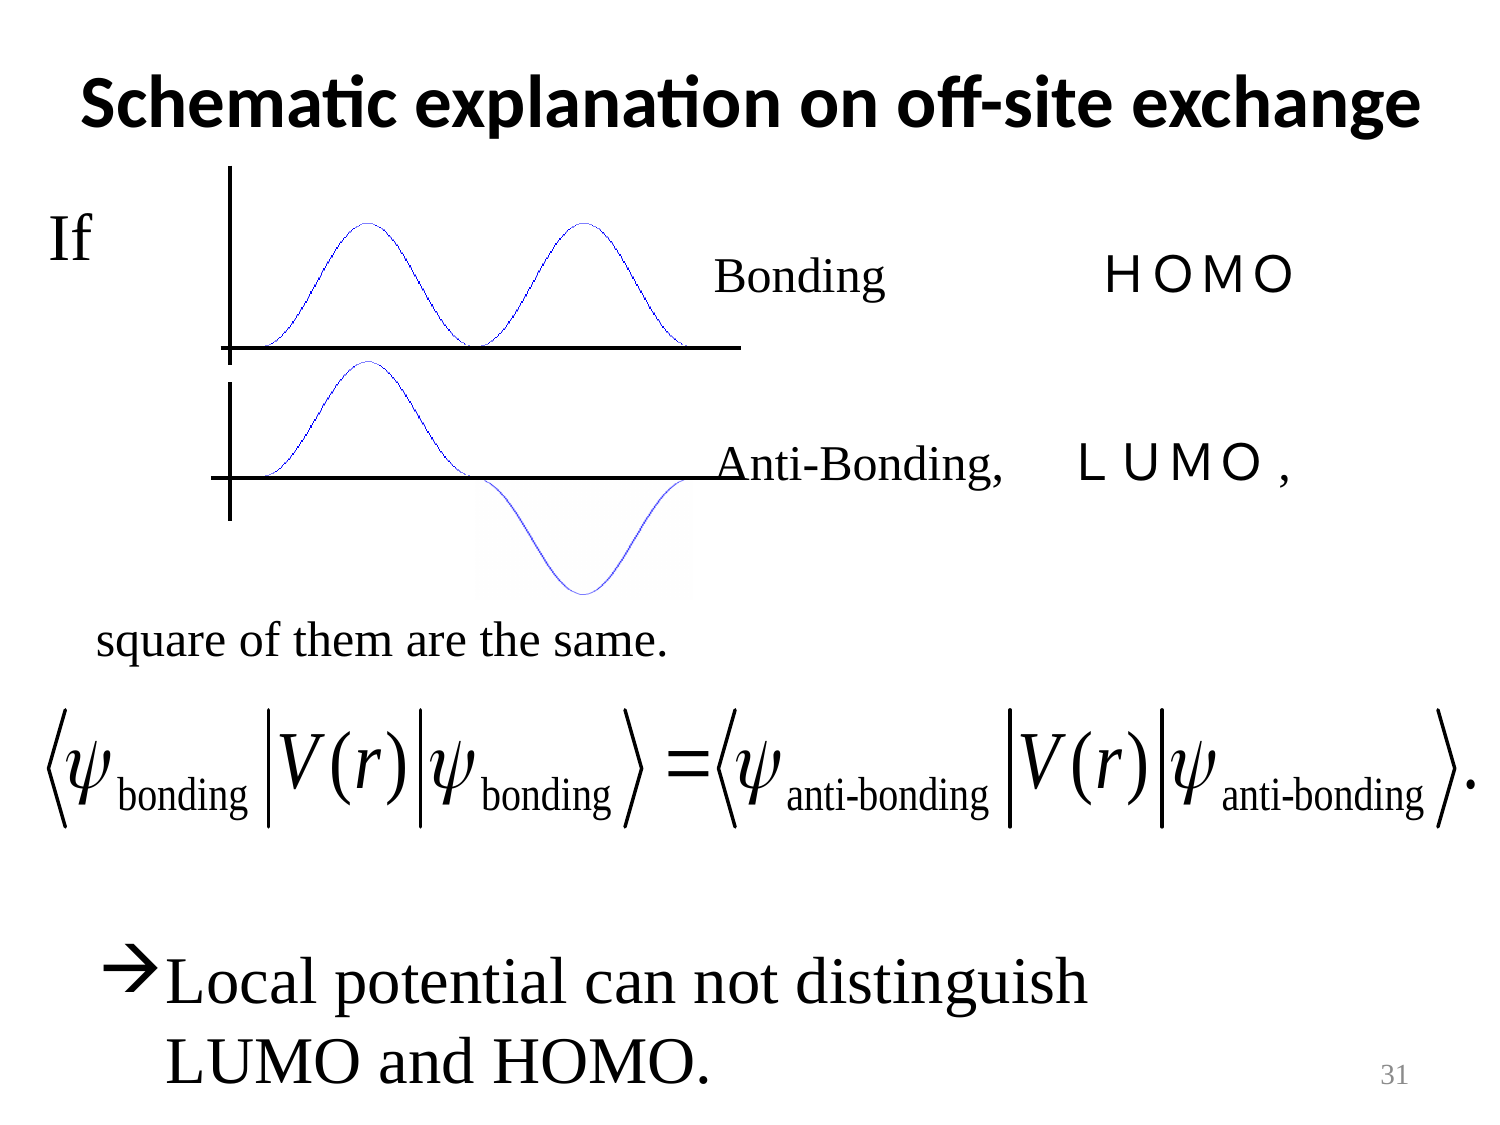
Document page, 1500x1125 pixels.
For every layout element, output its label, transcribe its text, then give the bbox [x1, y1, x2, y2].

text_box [35, 692, 1492, 844]
text_box square of them are the same. [81, 599, 684, 674]
slide_number 31 [1123, 1042, 1425, 1103]
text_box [210, 165, 1272, 600]
text_box If [33, 186, 108, 282]
text_box Local potential can not distinguish LUMO and HOMO. [84, 929, 1123, 1104]
title Schematic explanation on off-site exchange [54, 30, 1450, 166]
